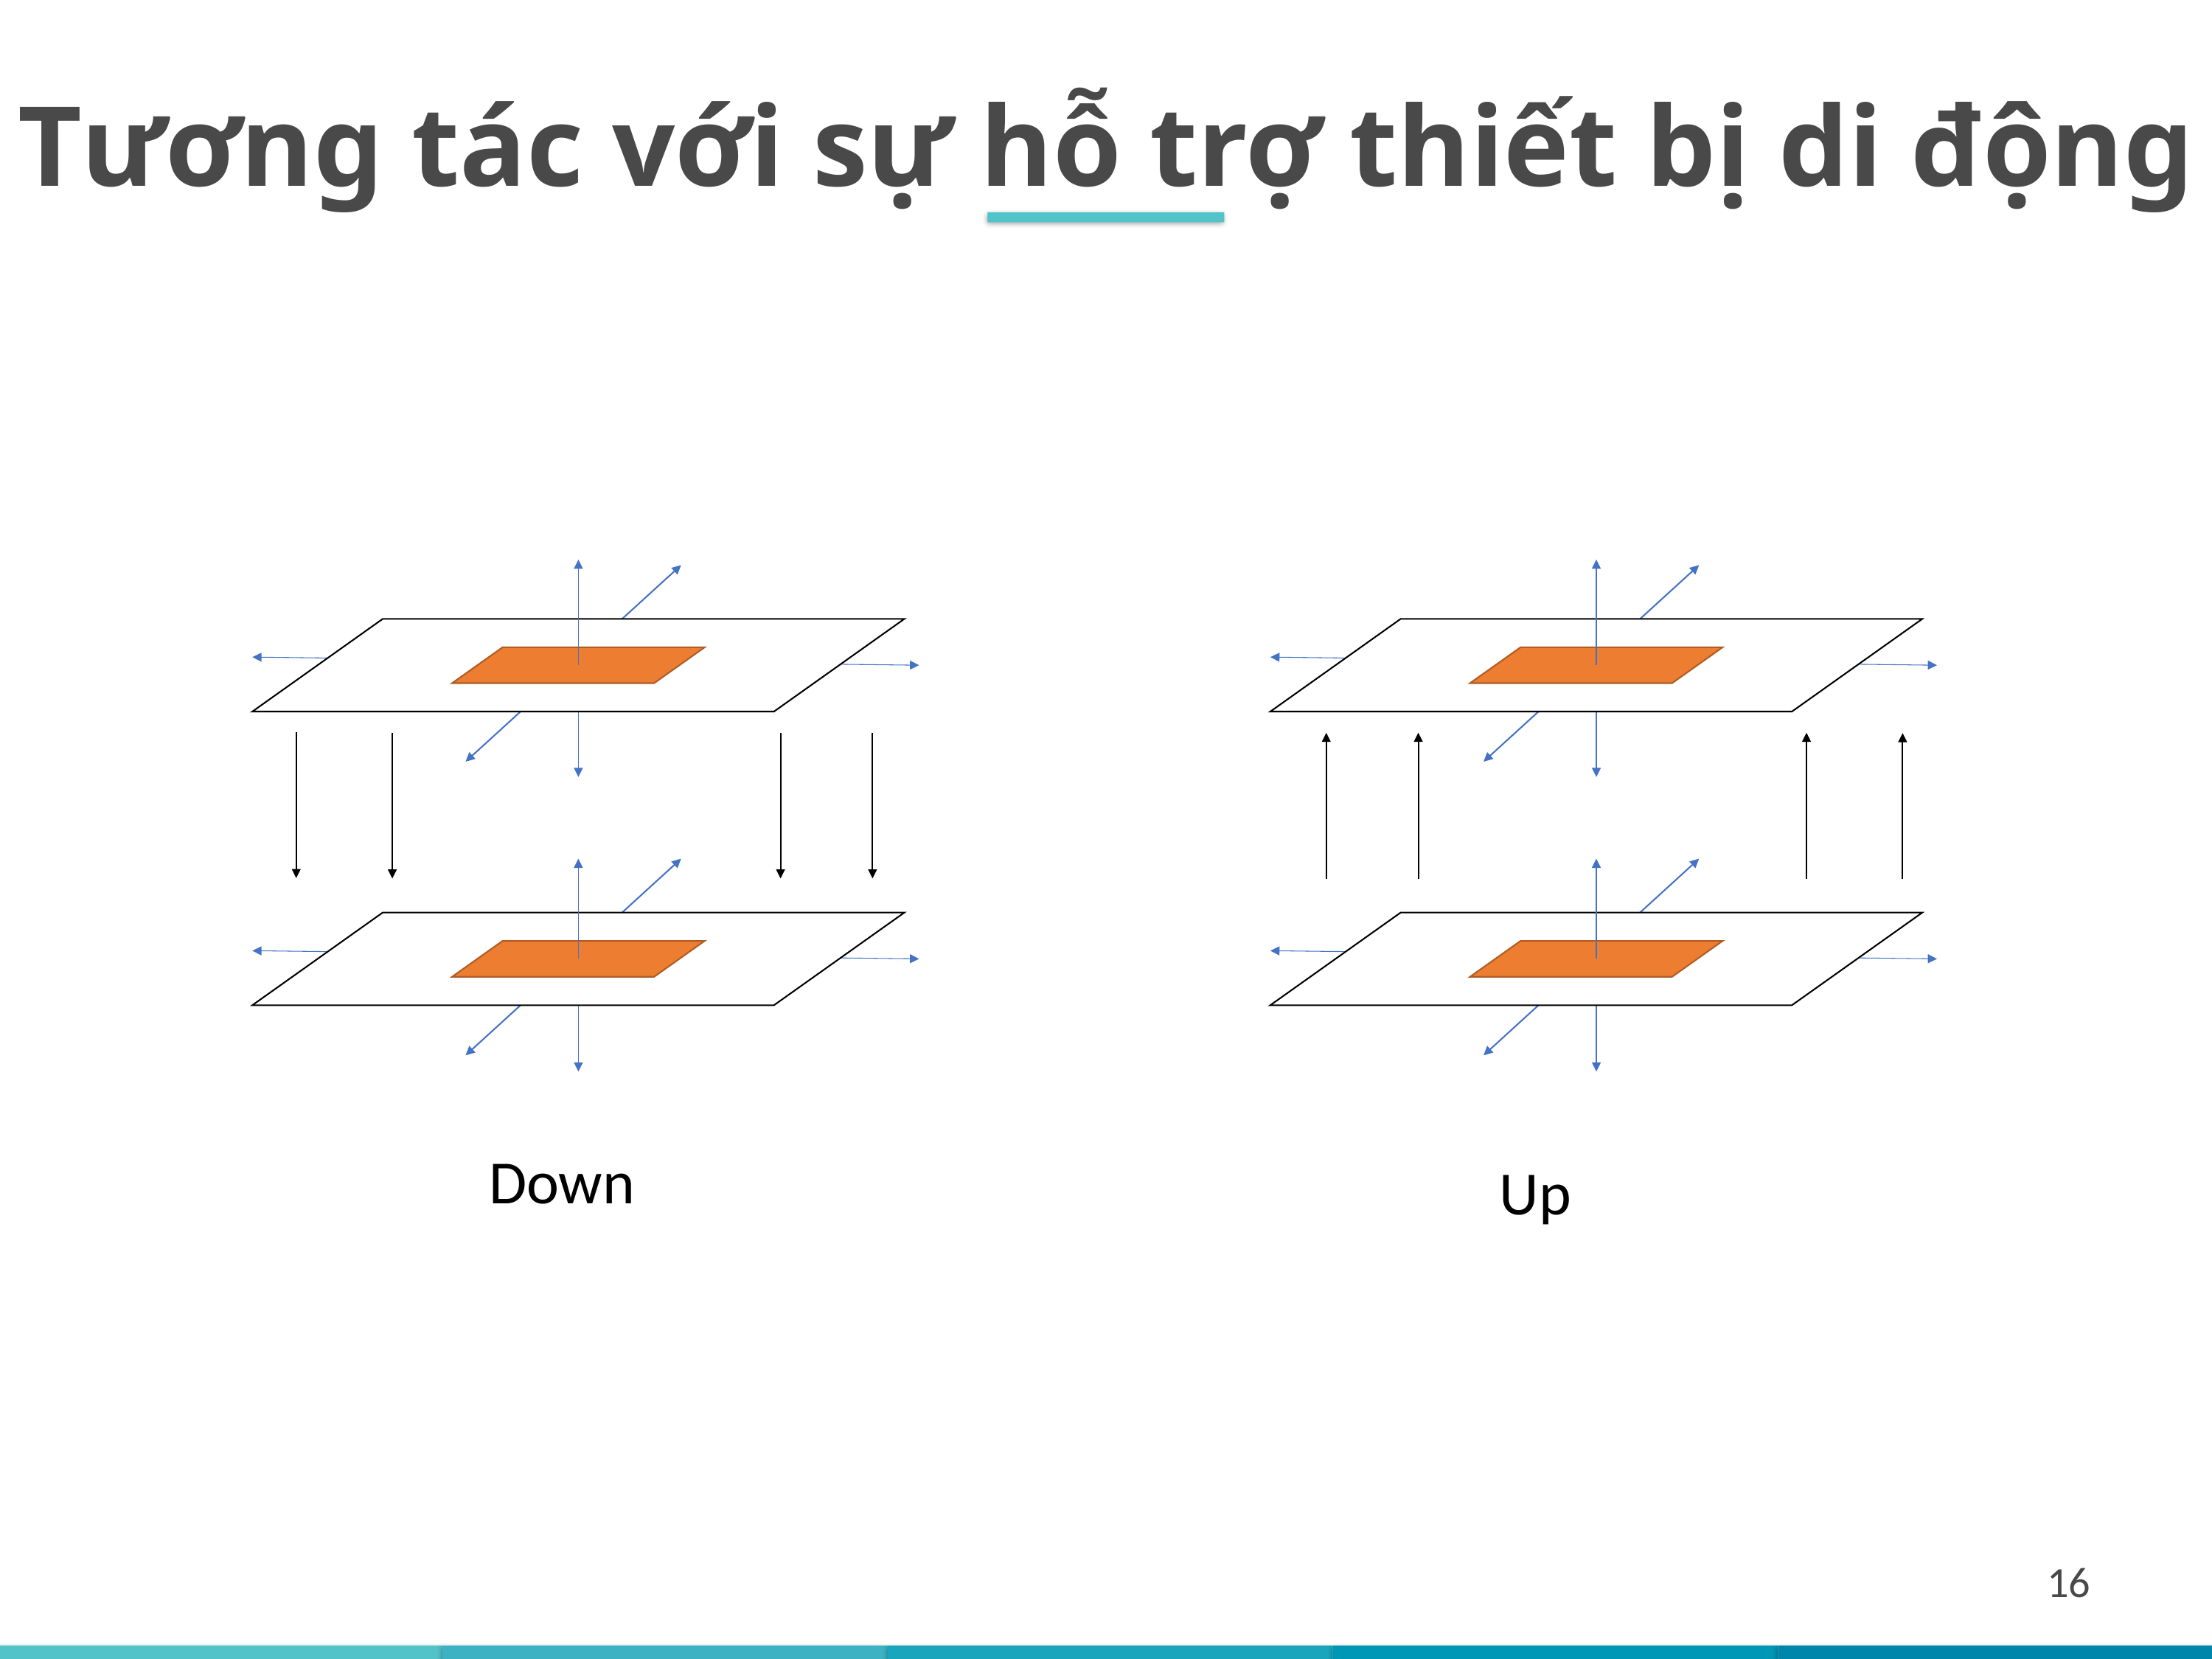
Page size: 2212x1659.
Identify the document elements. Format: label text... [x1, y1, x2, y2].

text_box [175, 95, 2037, 223]
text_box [1270, 559, 1938, 1234]
slide_number 16 [1604, 1536, 2101, 1625]
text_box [252, 559, 919, 1223]
